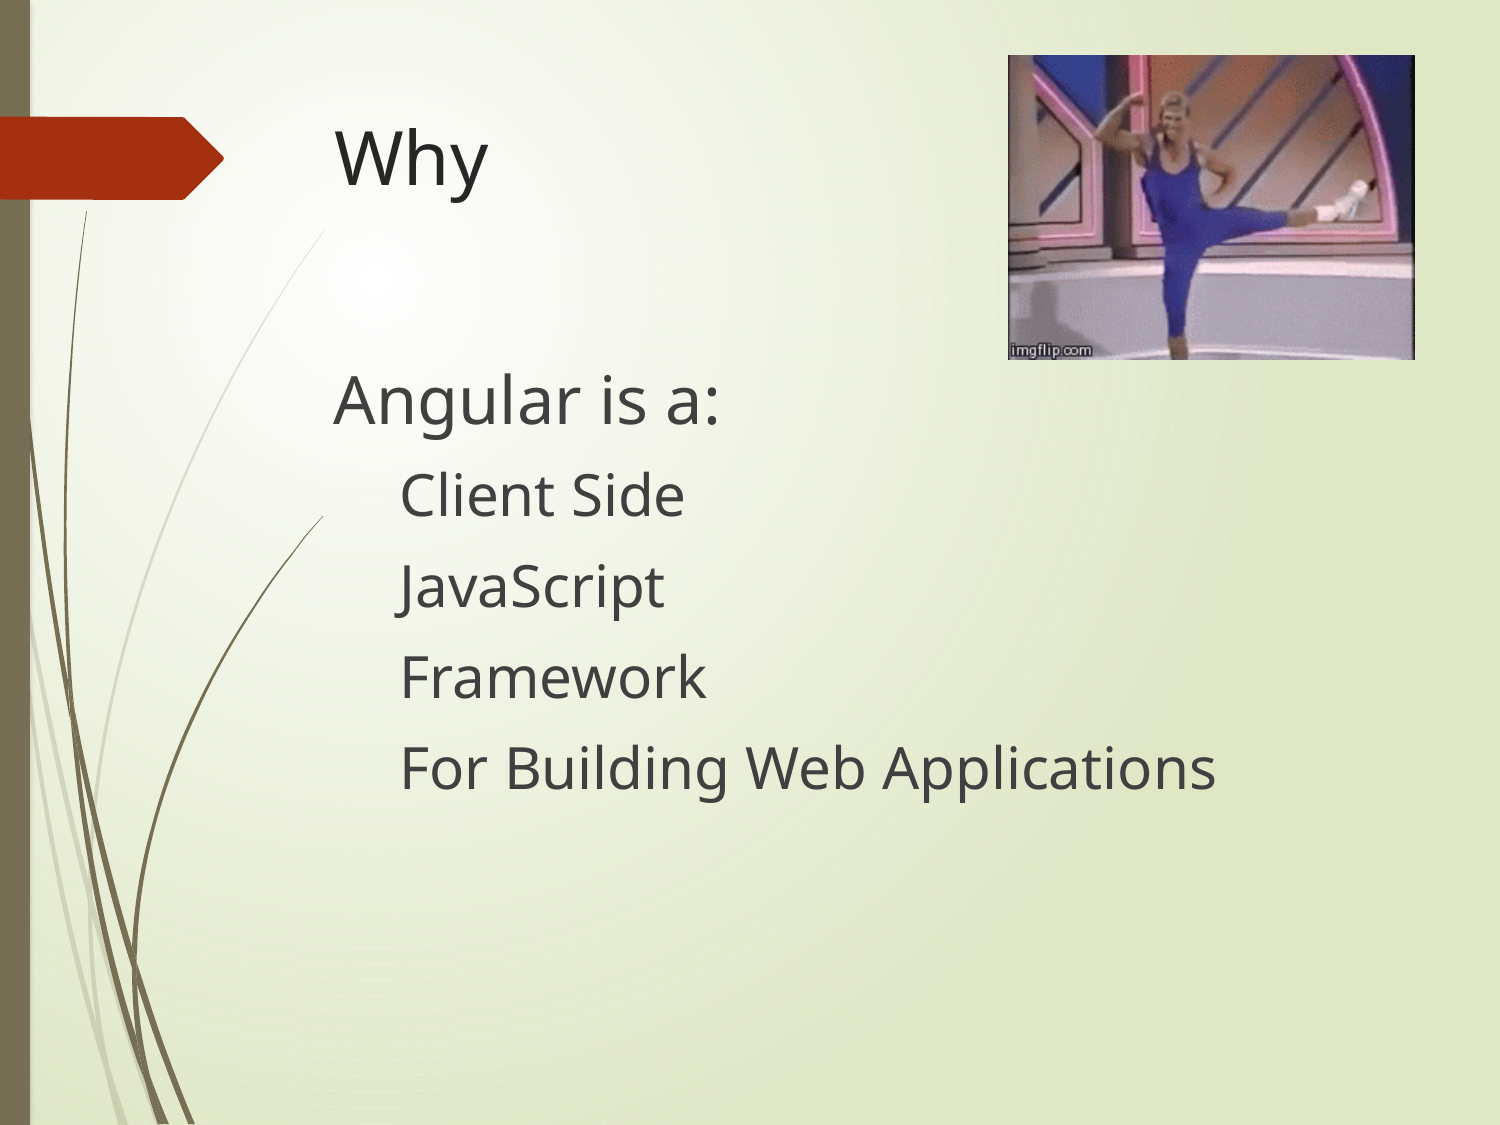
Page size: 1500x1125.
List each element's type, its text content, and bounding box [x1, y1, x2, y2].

title Why [319, 102, 1003, 313]
list Angular is a: Client Side JavaScript Framework For Building Web Applications [318, 350, 1400, 970]
picture [1008, 54, 1416, 360]
